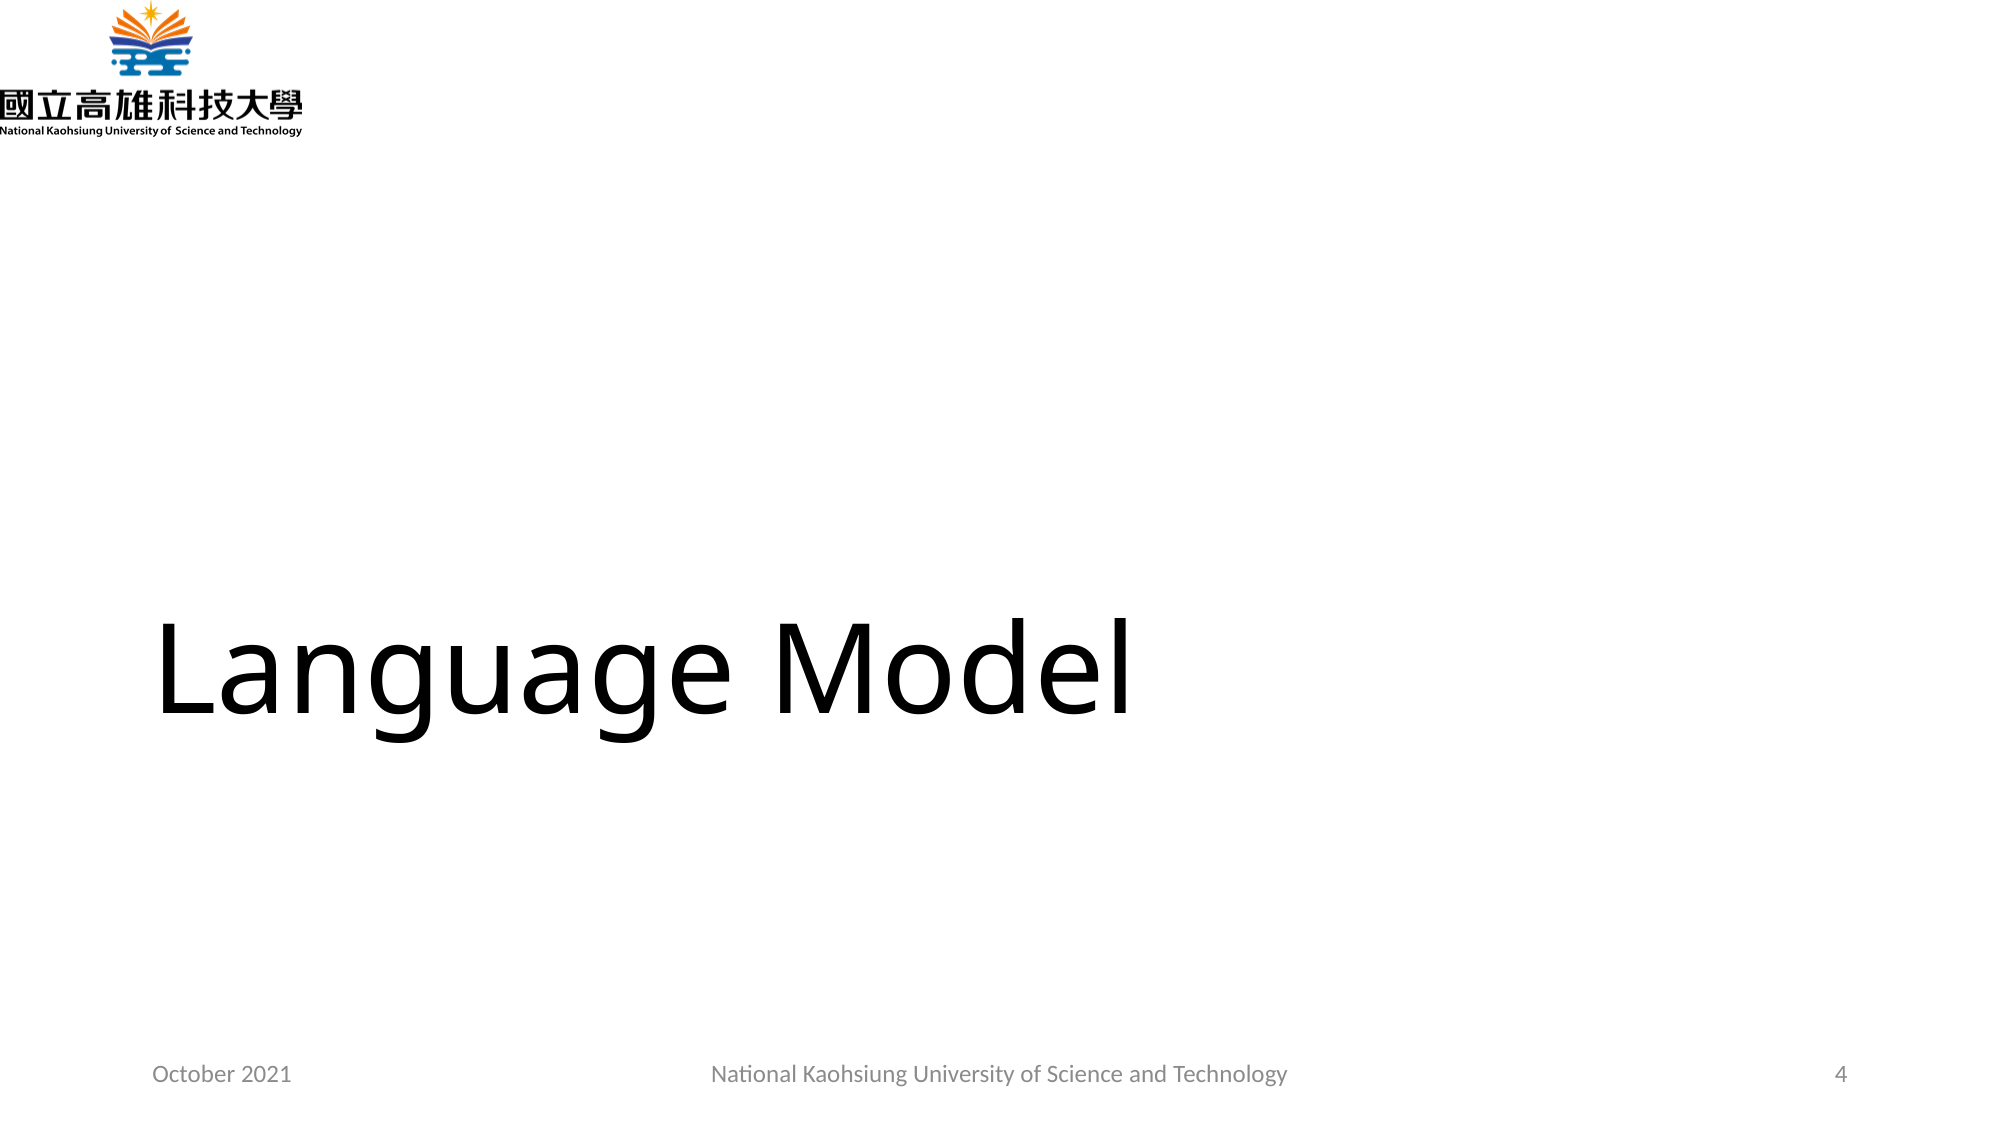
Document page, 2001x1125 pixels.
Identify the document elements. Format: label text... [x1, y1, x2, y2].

footer National Kaohsiung University of Science and Technology [662, 1042, 1338, 1103]
title Language Model [136, 280, 1862, 749]
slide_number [137, 1042, 588, 1103]
slide_number 4 [1412, 1042, 1863, 1103]
picture [0, 0, 302, 137]
